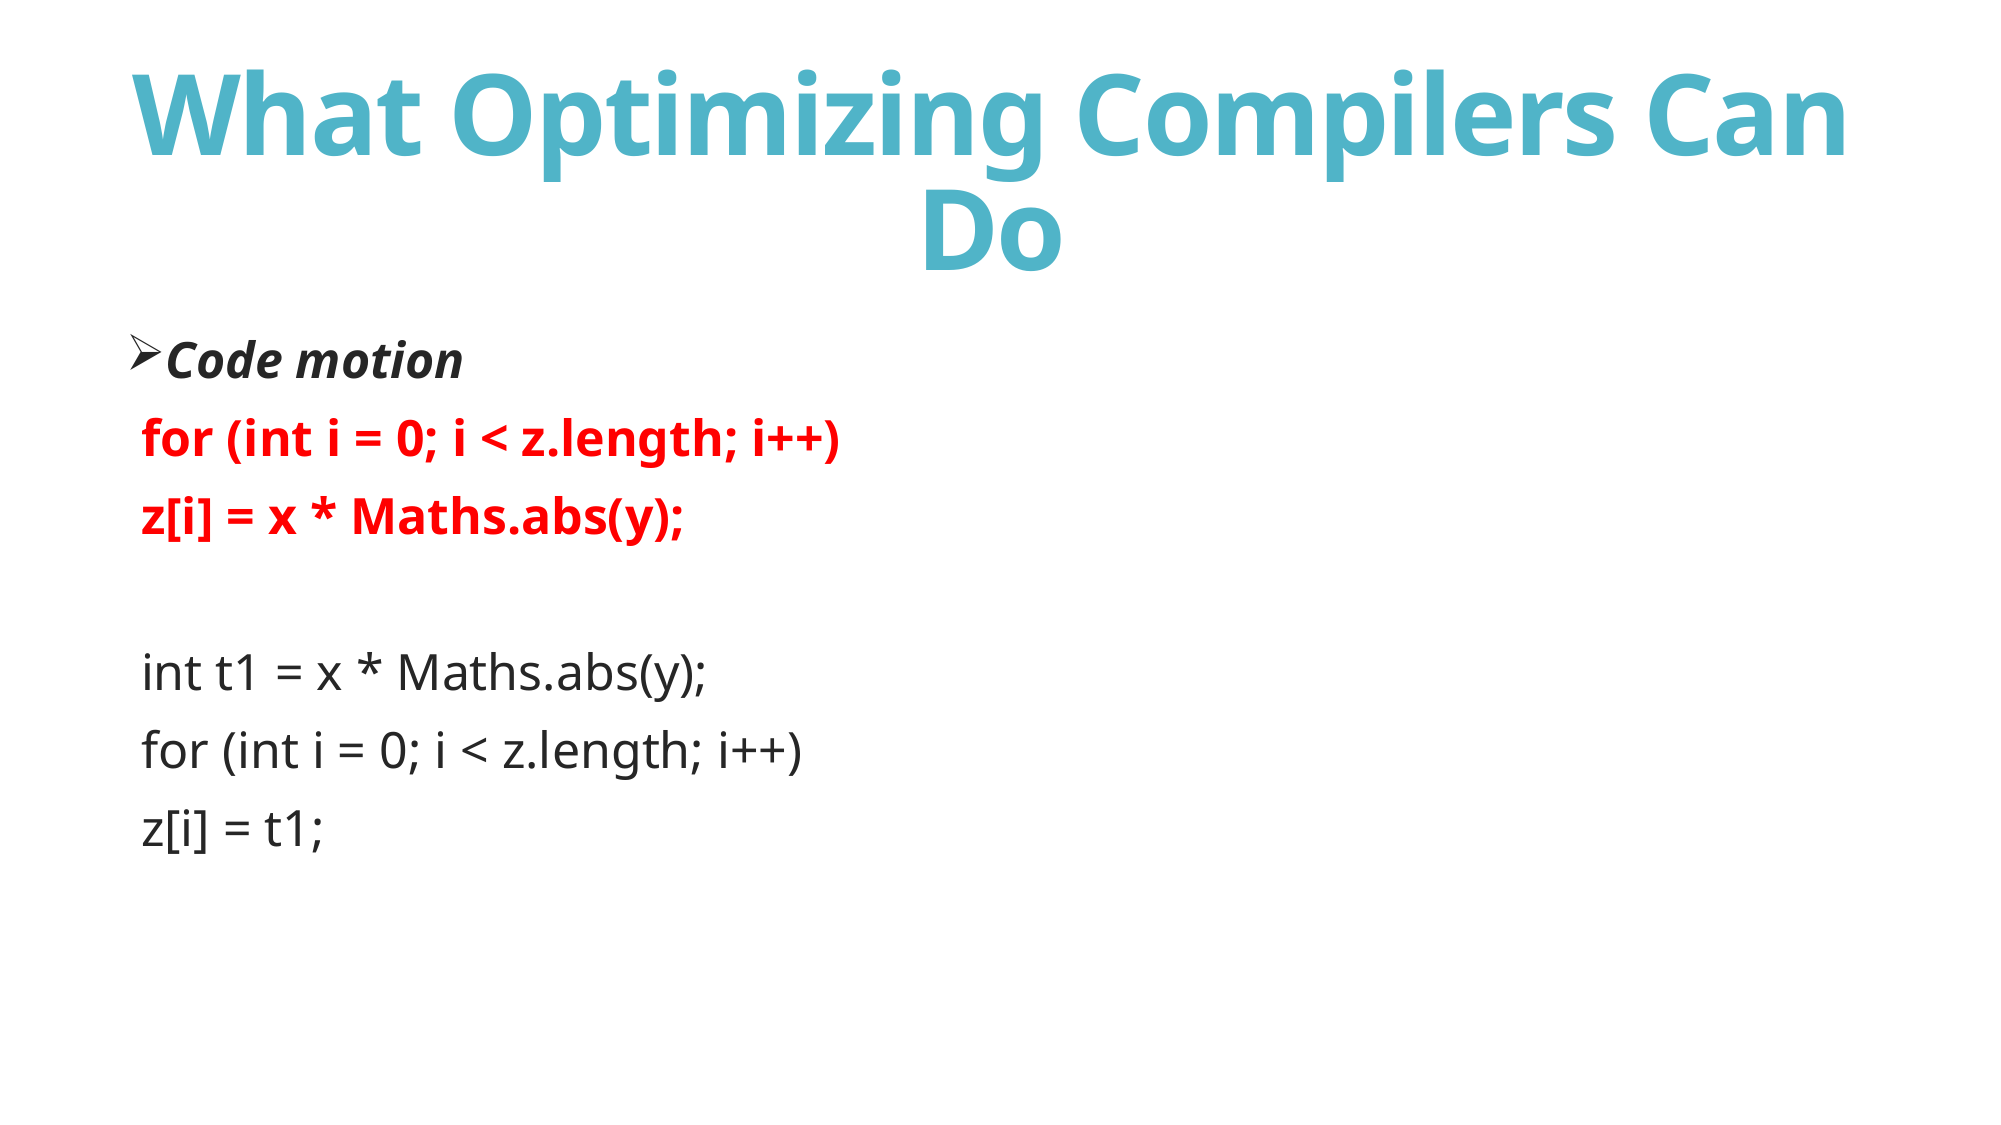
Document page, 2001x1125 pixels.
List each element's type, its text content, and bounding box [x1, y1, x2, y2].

title What Optimizing Compilers Can Do [107, 81, 1875, 276]
list Code motion for (int i = 0; i < z.length; i++) z[i] = x * Maths.abs(y); int t1 = x * Maths.abs(y); for (int i = 0; i < z.length; i++) z[i] = t1; [111, 329, 1876, 1012]
